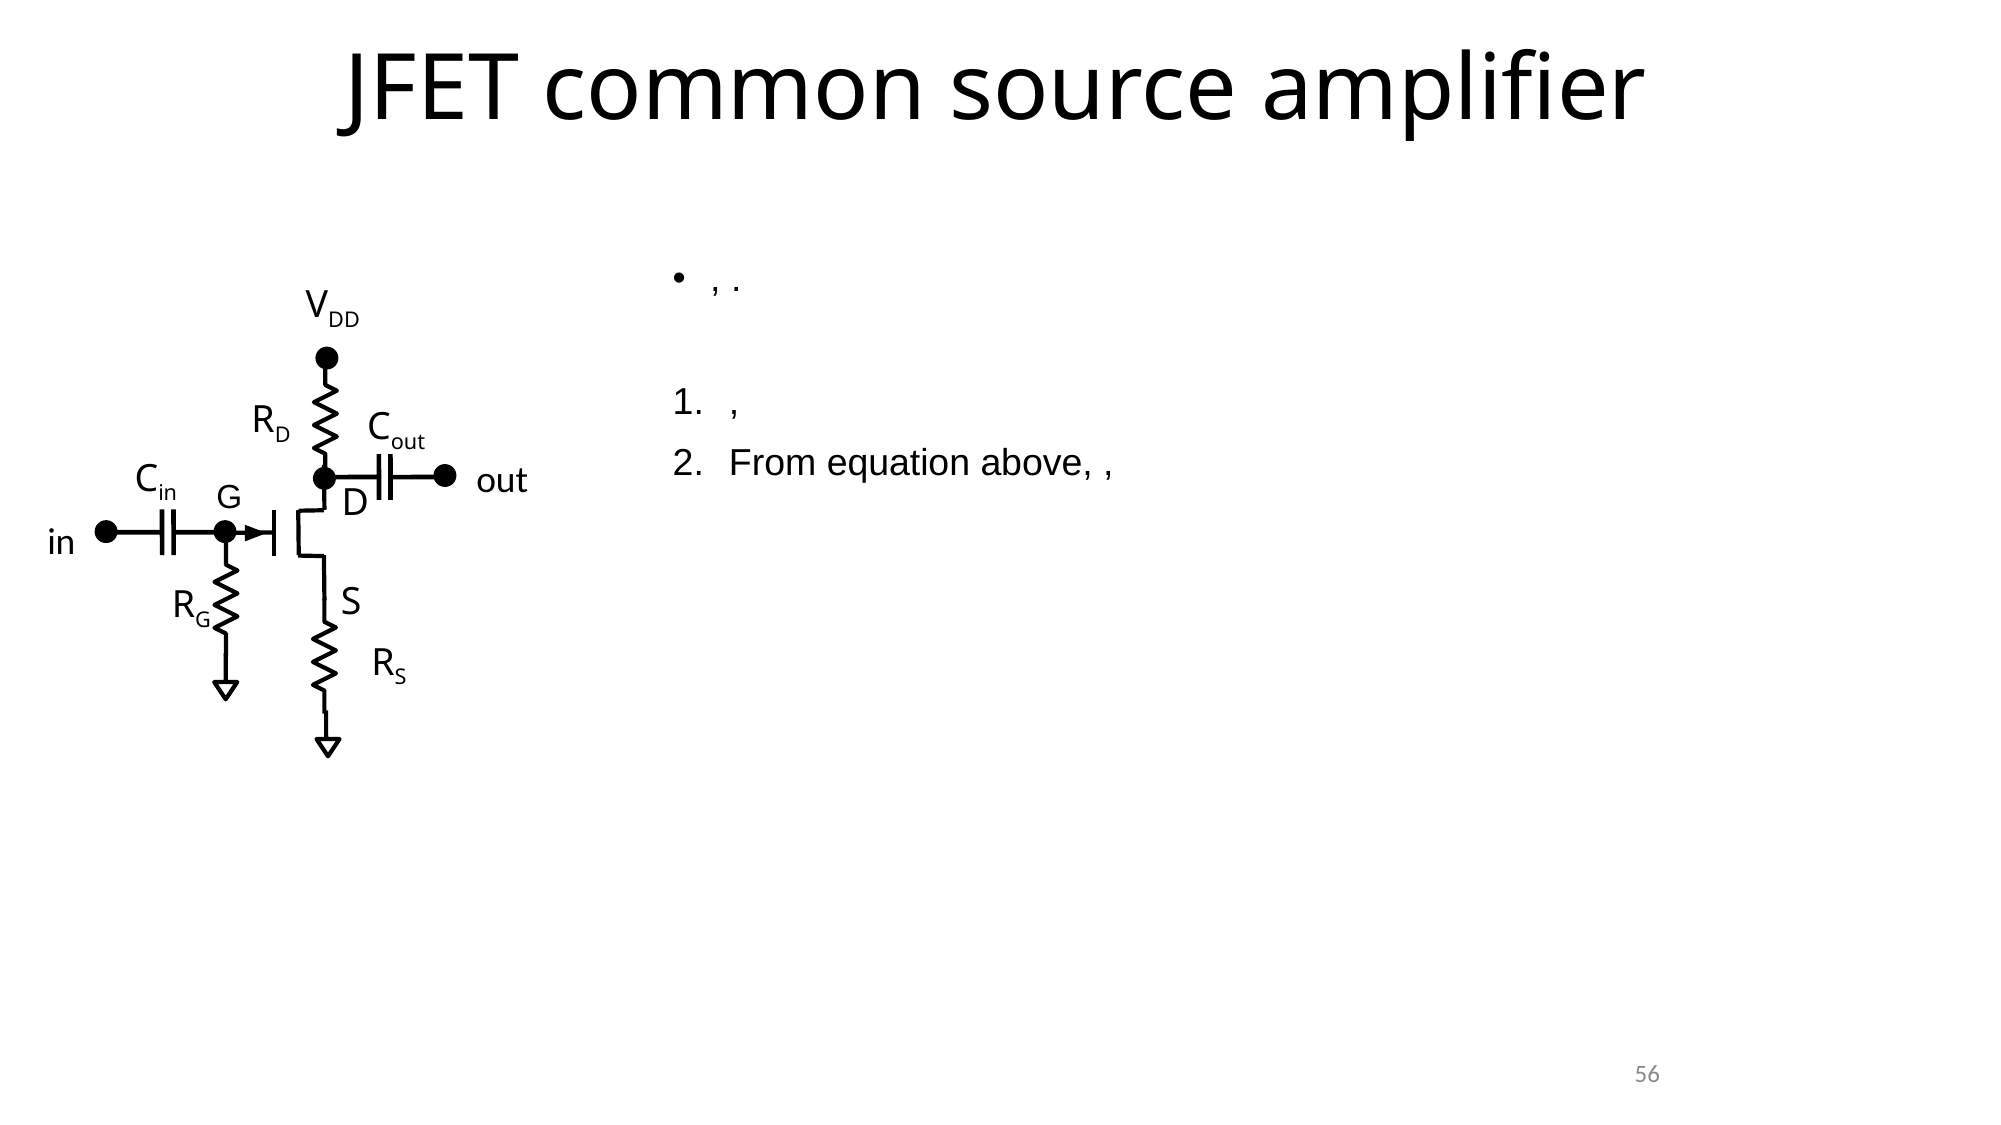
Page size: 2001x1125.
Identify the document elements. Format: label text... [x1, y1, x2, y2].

slide_number 56 [1325, 1042, 1675, 1103]
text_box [39, 273, 555, 757]
title JFET common source amplifier [54, 18, 1938, 162]
